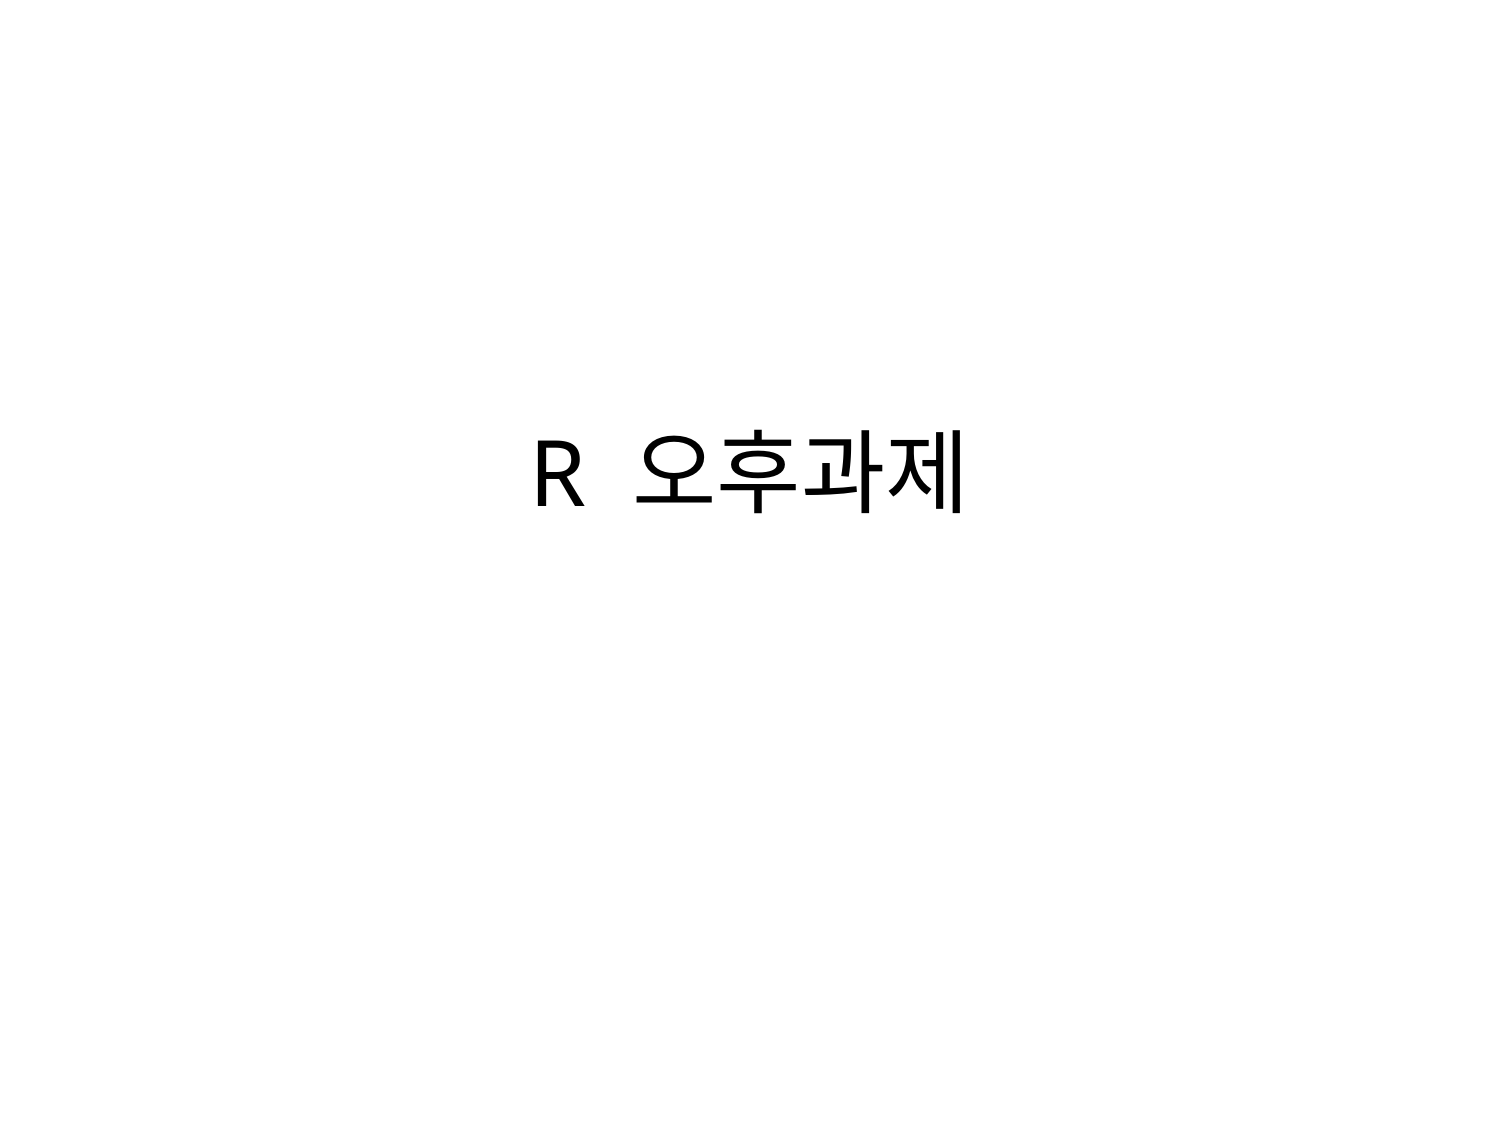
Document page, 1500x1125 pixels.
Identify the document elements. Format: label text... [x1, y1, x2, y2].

title R 오후과제 [112, 349, 1388, 591]
